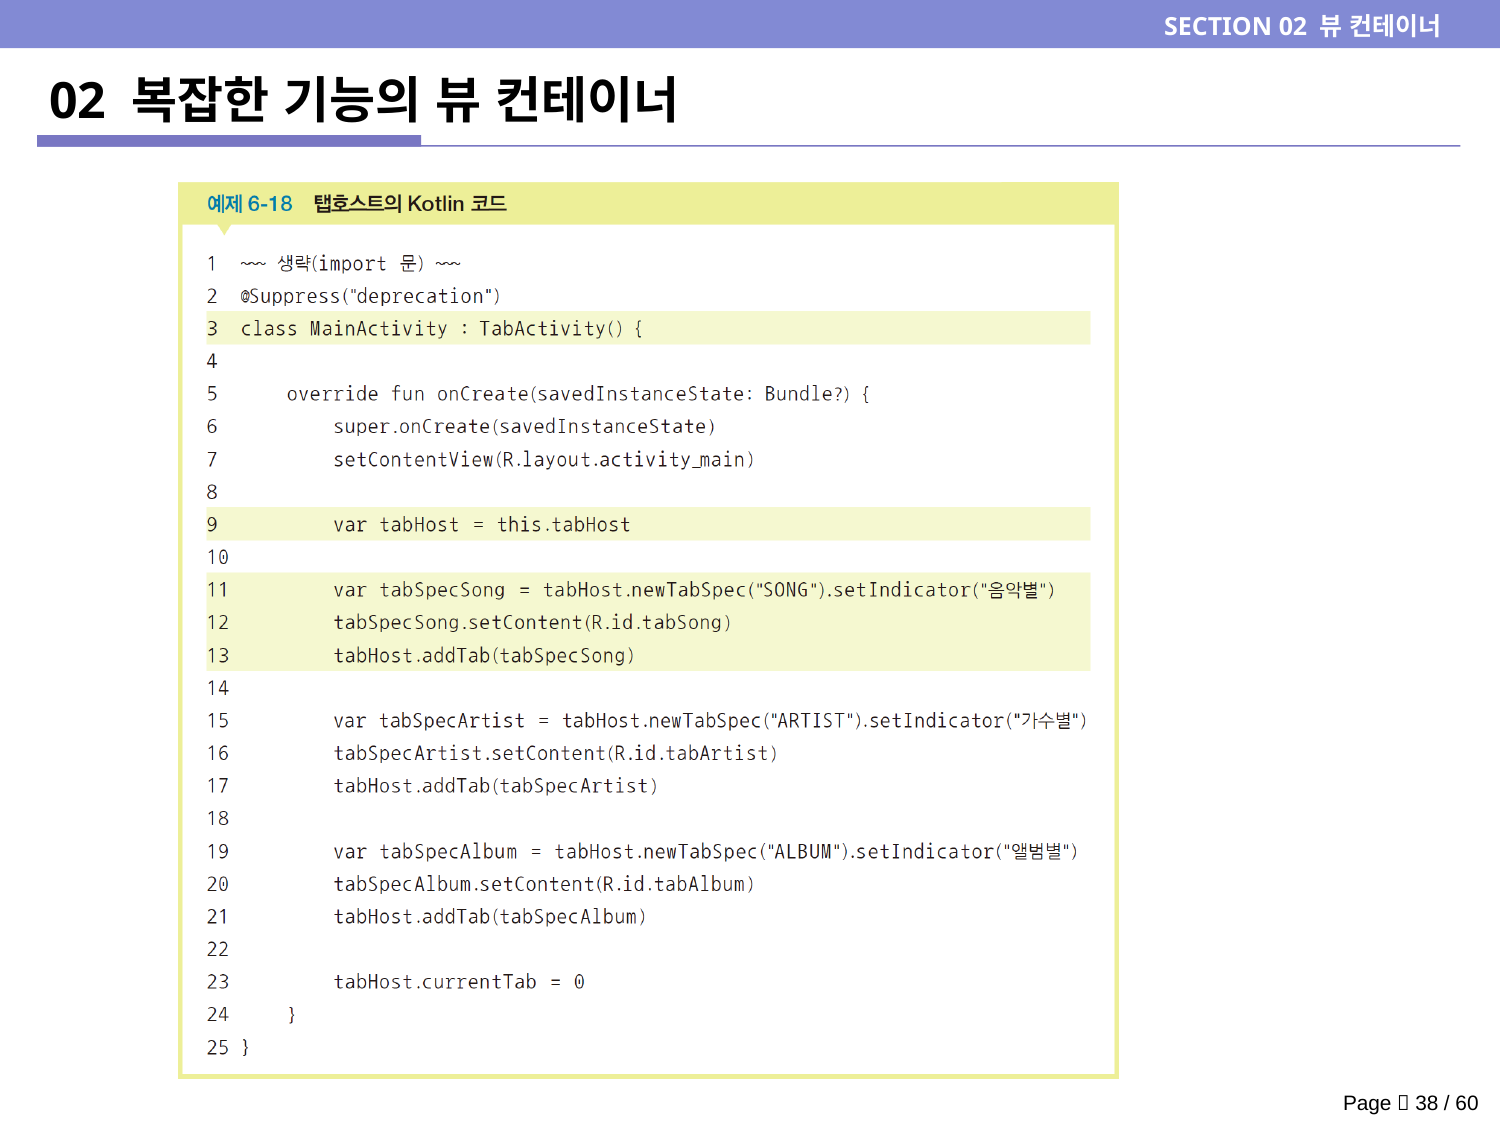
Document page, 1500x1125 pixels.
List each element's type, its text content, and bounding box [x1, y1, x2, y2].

text_box SECTION 02 뷰 컨테이너 [1149, 3, 1473, 49]
picture [178, 179, 1124, 1081]
title 02 복잡한 기능의 뷰 컨테이너 [48, 67, 1448, 132]
